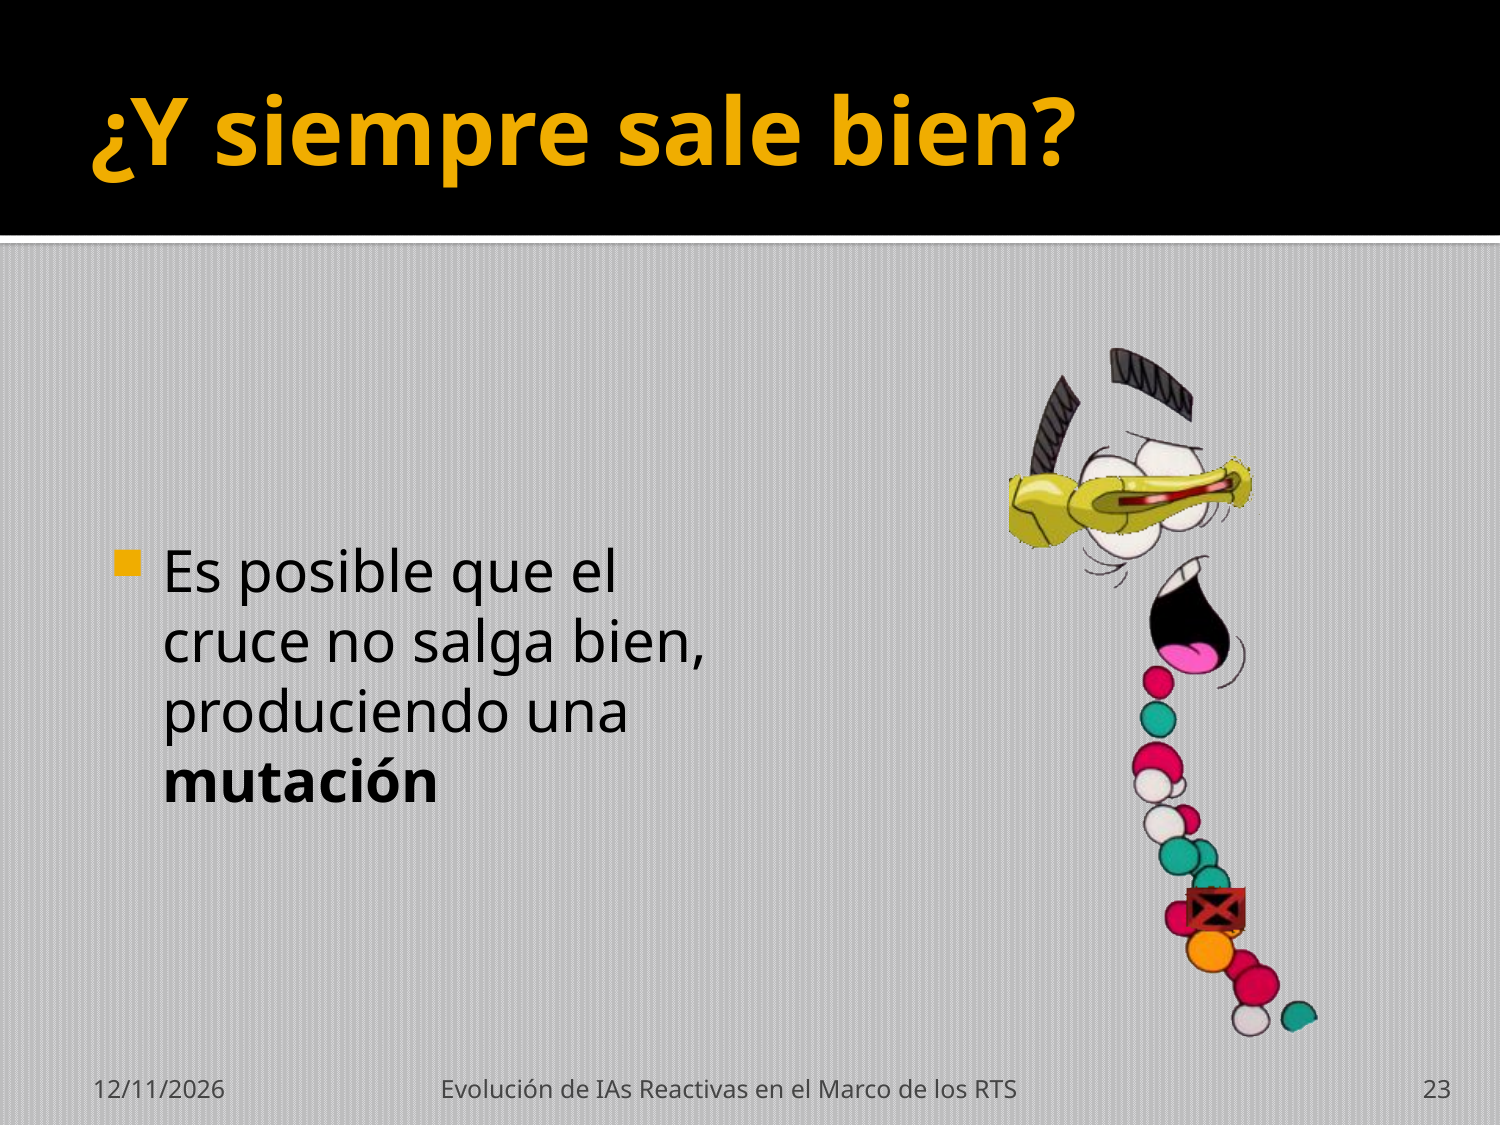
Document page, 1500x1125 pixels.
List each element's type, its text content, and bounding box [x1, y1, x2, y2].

list Es posible que el cruce no salga bien, produciendo una mutación [75, 291, 738, 1050]
title ¿Y siempre sale bien? [75, 24, 1425, 231]
slide_number 23 [1345, 1062, 1467, 1108]
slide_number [75, 1062, 425, 1108]
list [1009, 326, 1342, 1046]
footer Evolución de IAs Reactivas en el Marco de los RTS [433, 1062, 1337, 1108]
